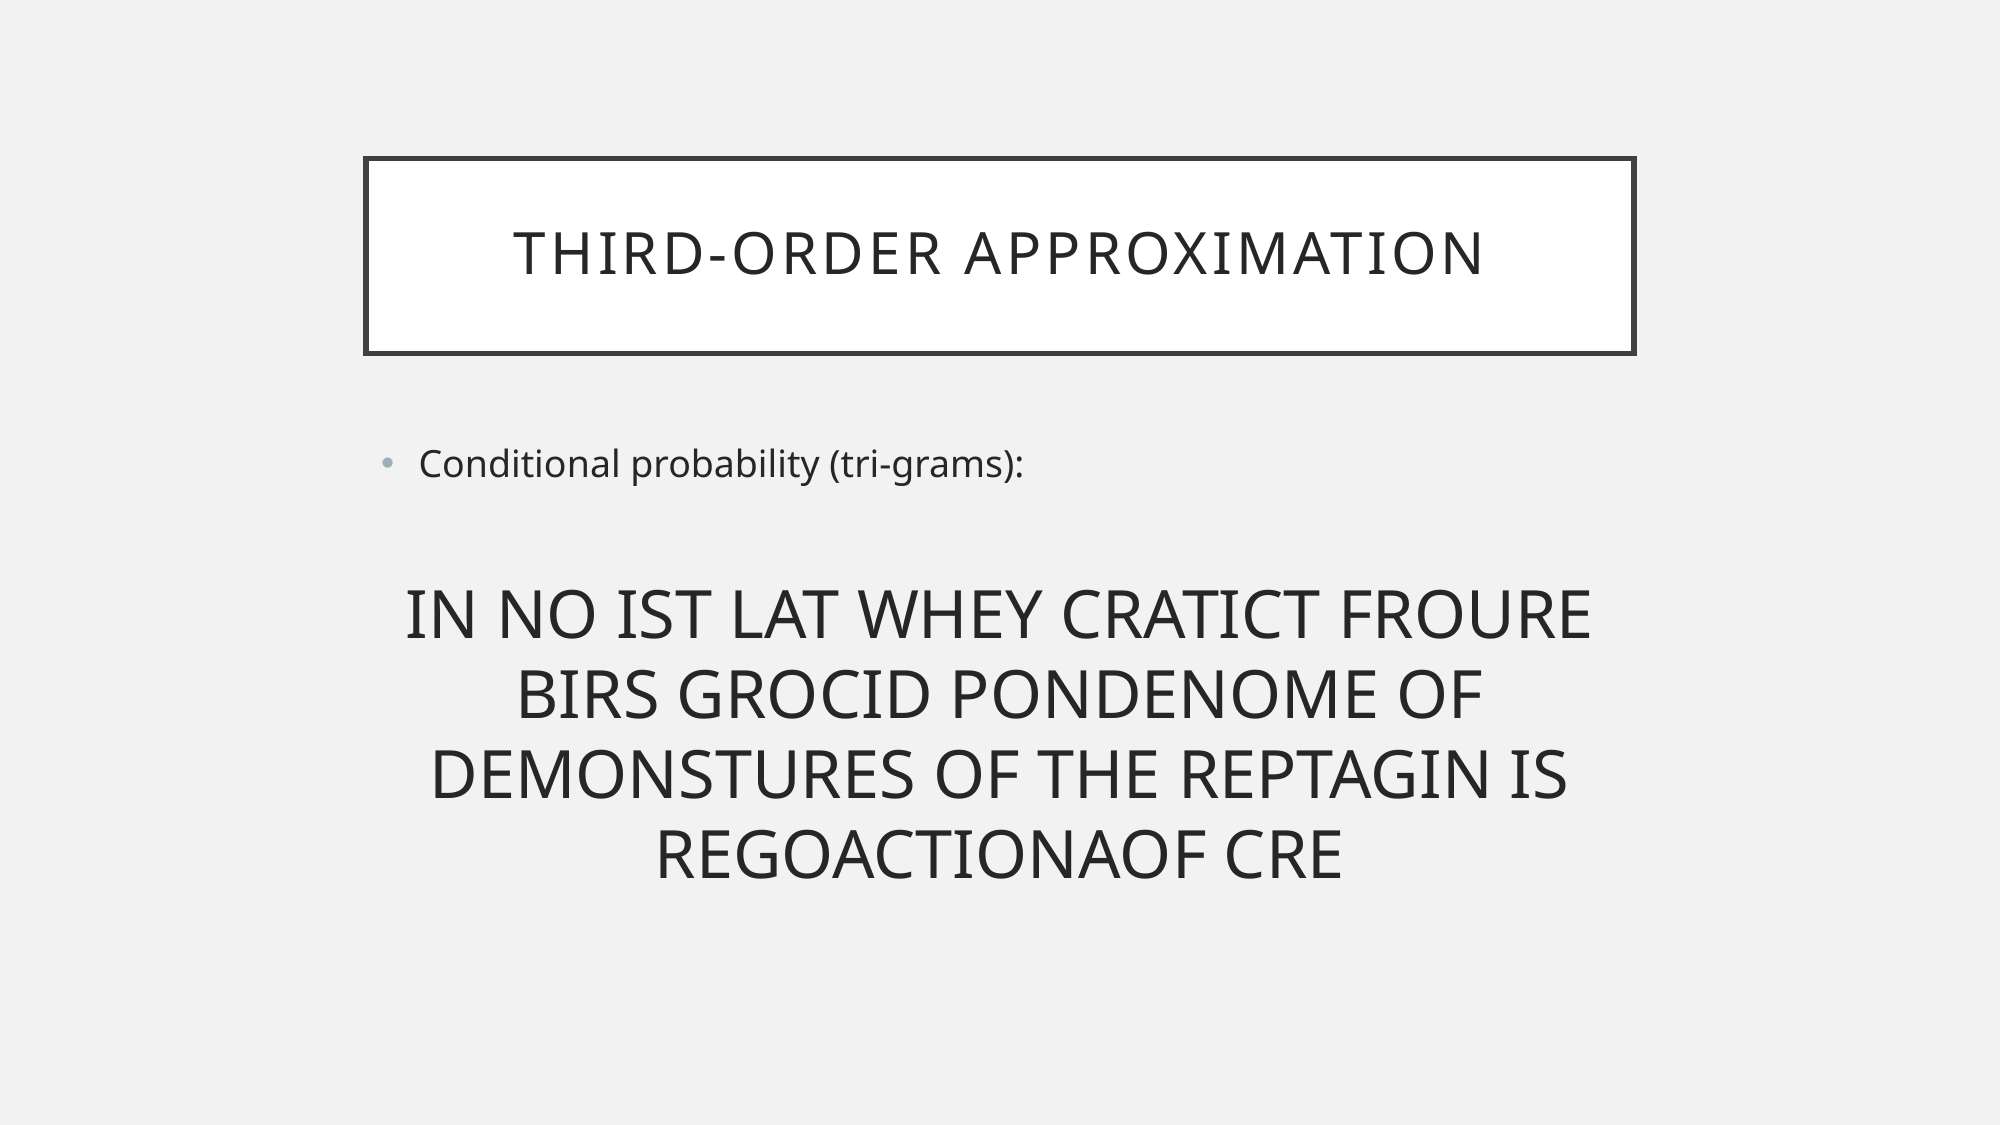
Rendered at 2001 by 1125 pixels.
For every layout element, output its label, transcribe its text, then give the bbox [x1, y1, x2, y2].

list Conditional probability (tri-grams): IN NO IST LAT WHEY CRATICT FROURE BIRS GROCID PONDENOME OF DEMONSTURES OF THE REPTAGIN IS REGOACTIONAOF CRE [366, 432, 1634, 942]
title THIRD-ORDER approximation [363, 156, 1637, 356]
